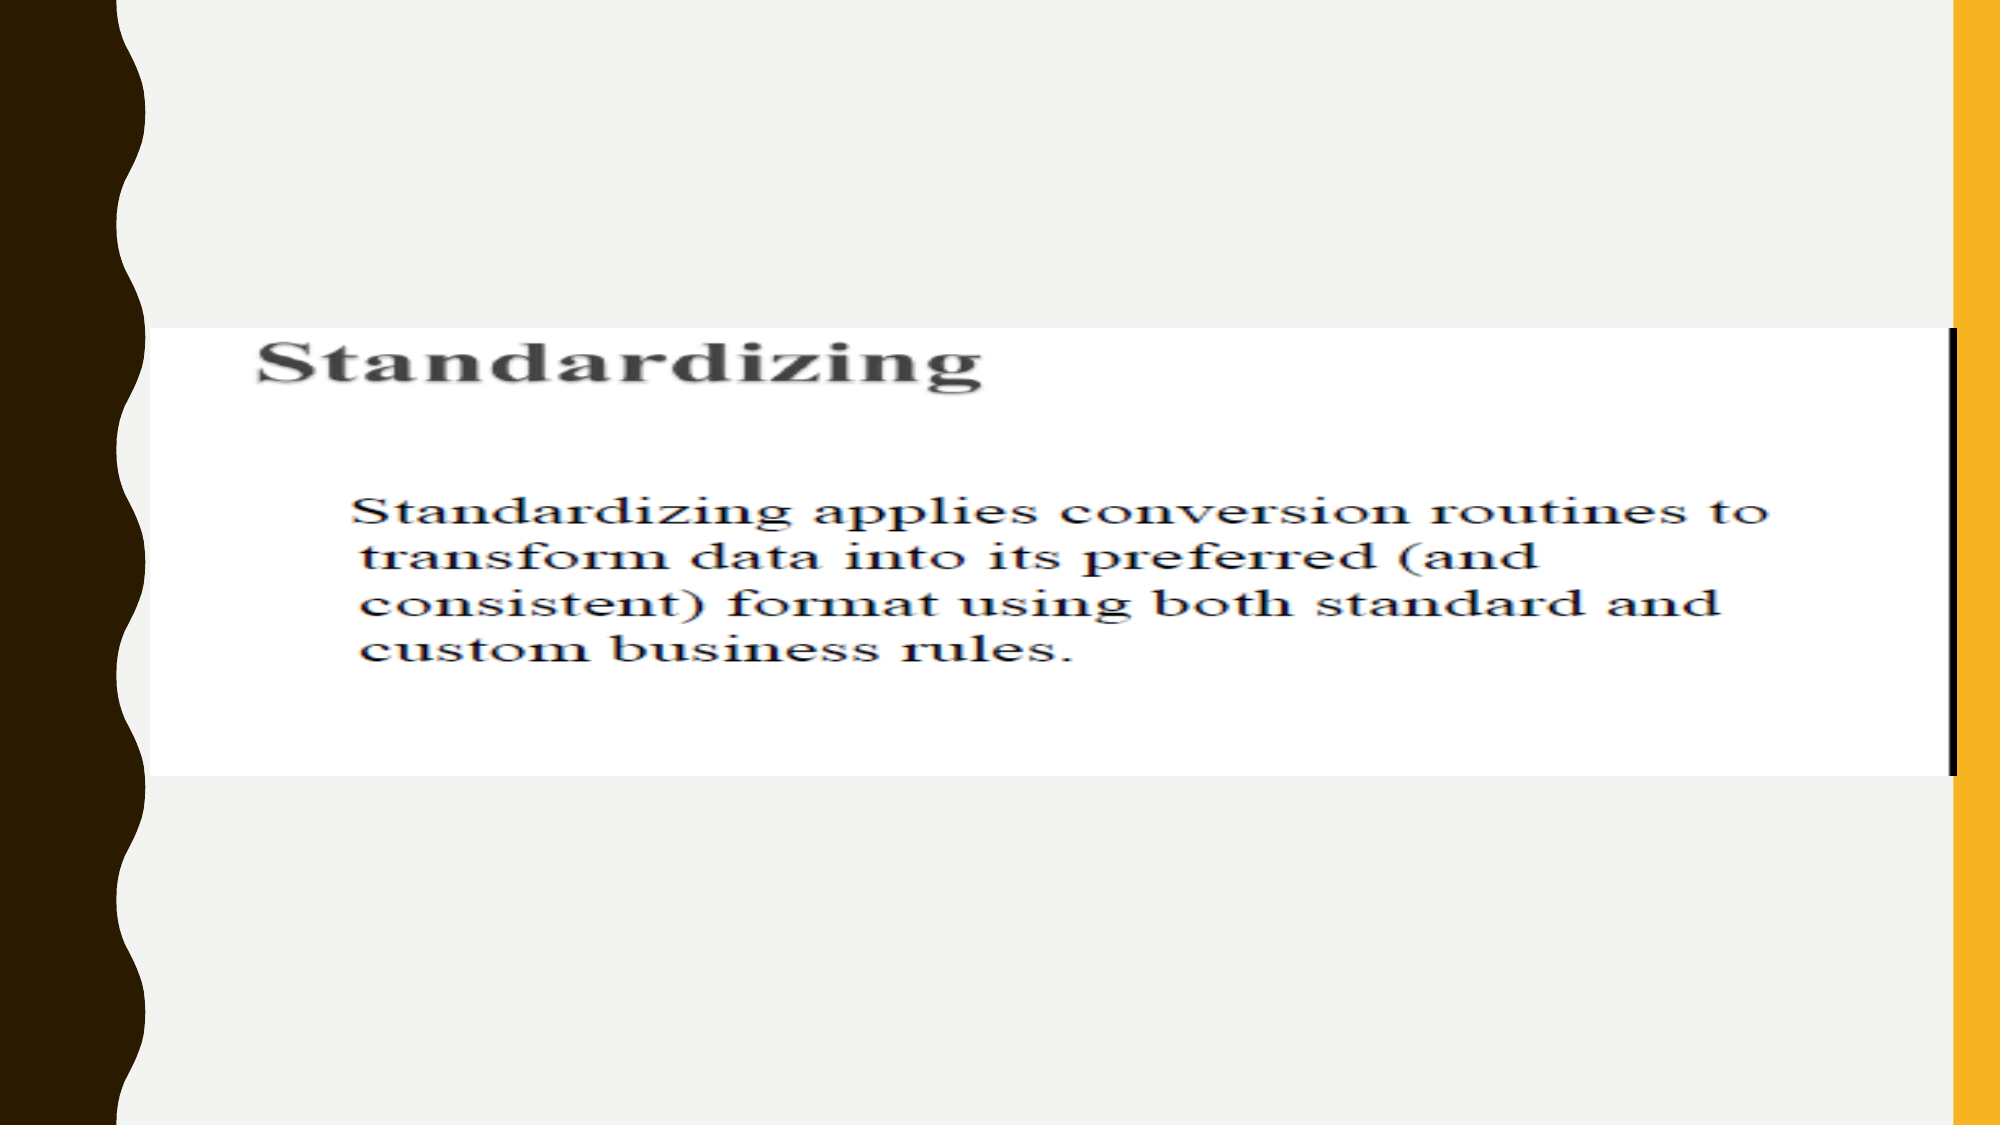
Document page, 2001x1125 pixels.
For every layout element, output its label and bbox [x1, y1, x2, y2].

picture [149, 328, 1957, 776]
